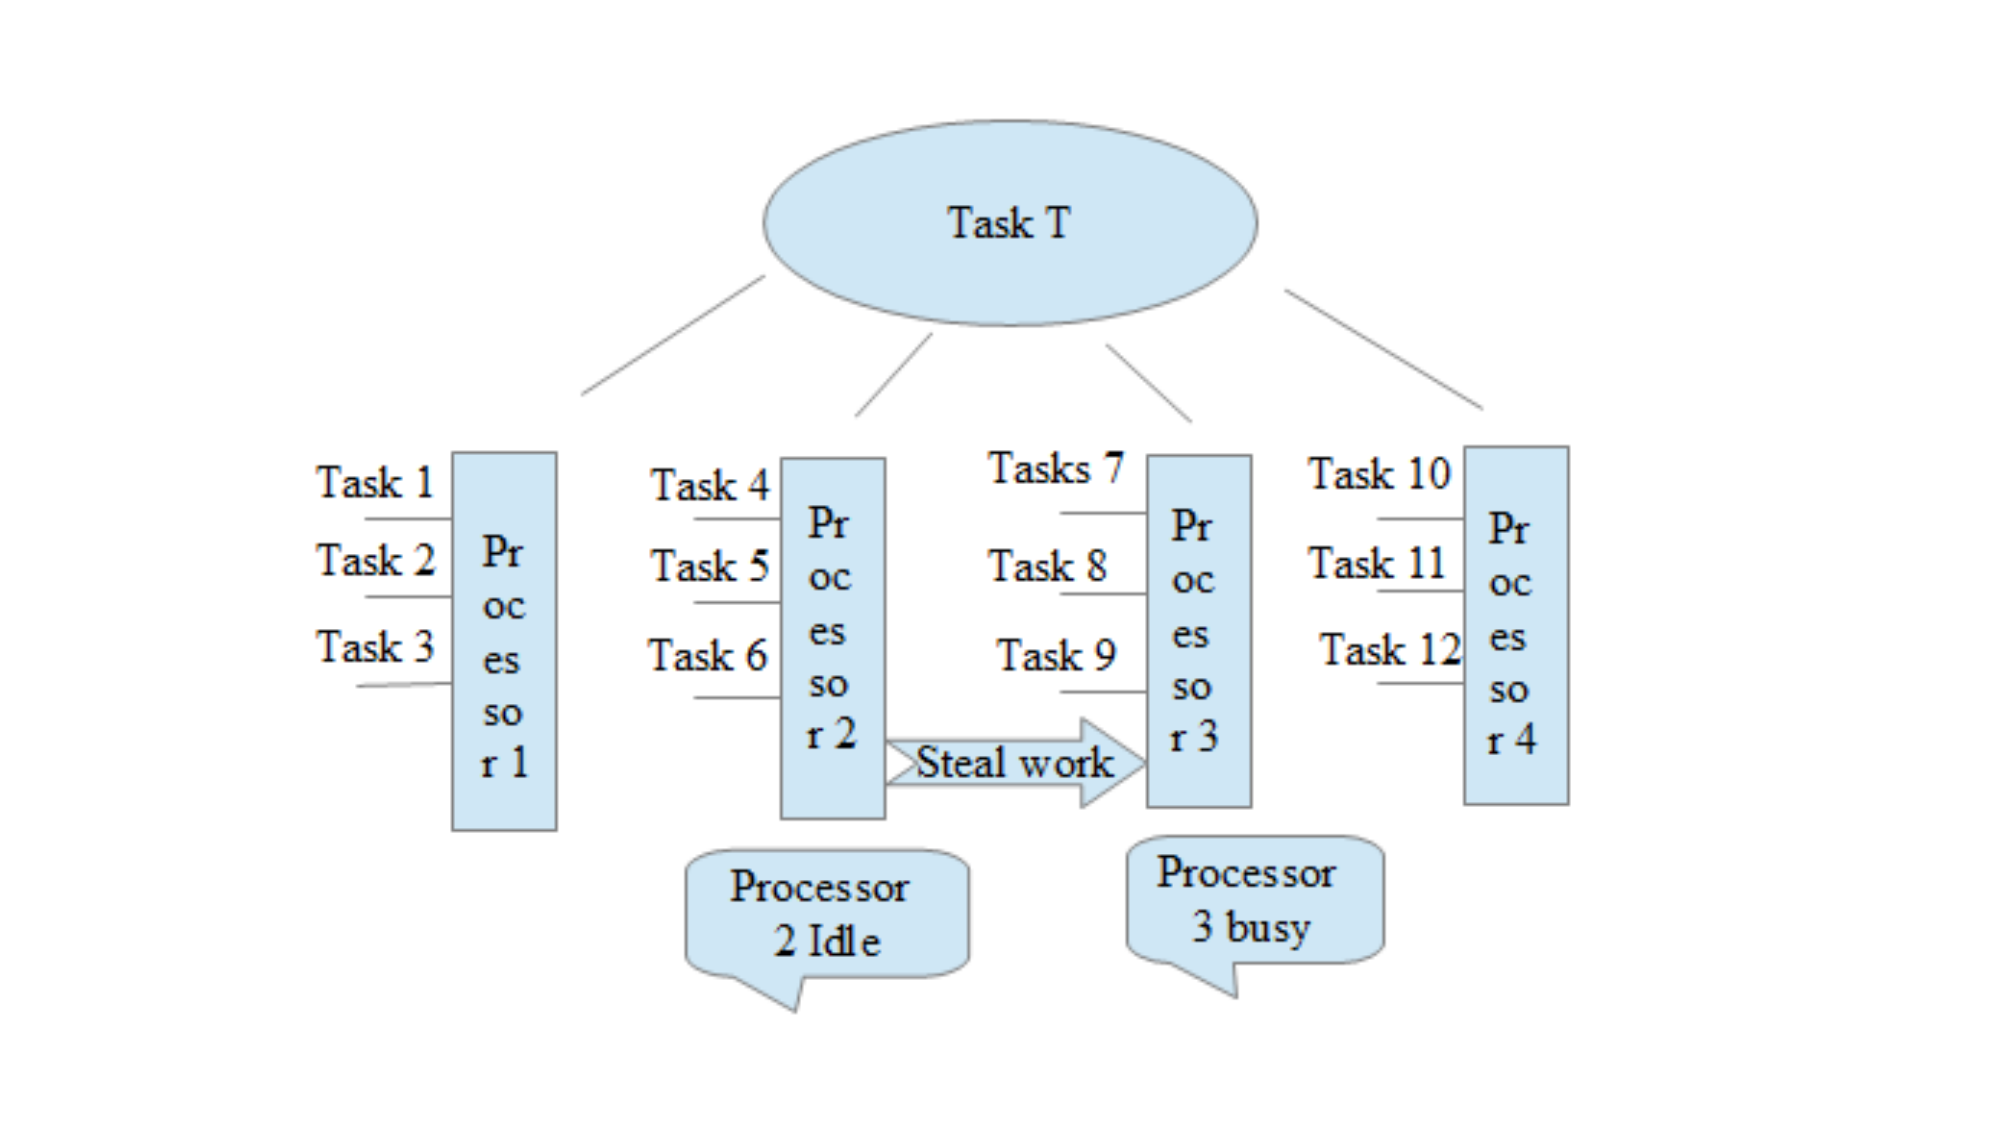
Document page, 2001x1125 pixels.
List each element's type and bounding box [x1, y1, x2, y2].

picture [304, 79, 1888, 1029]
